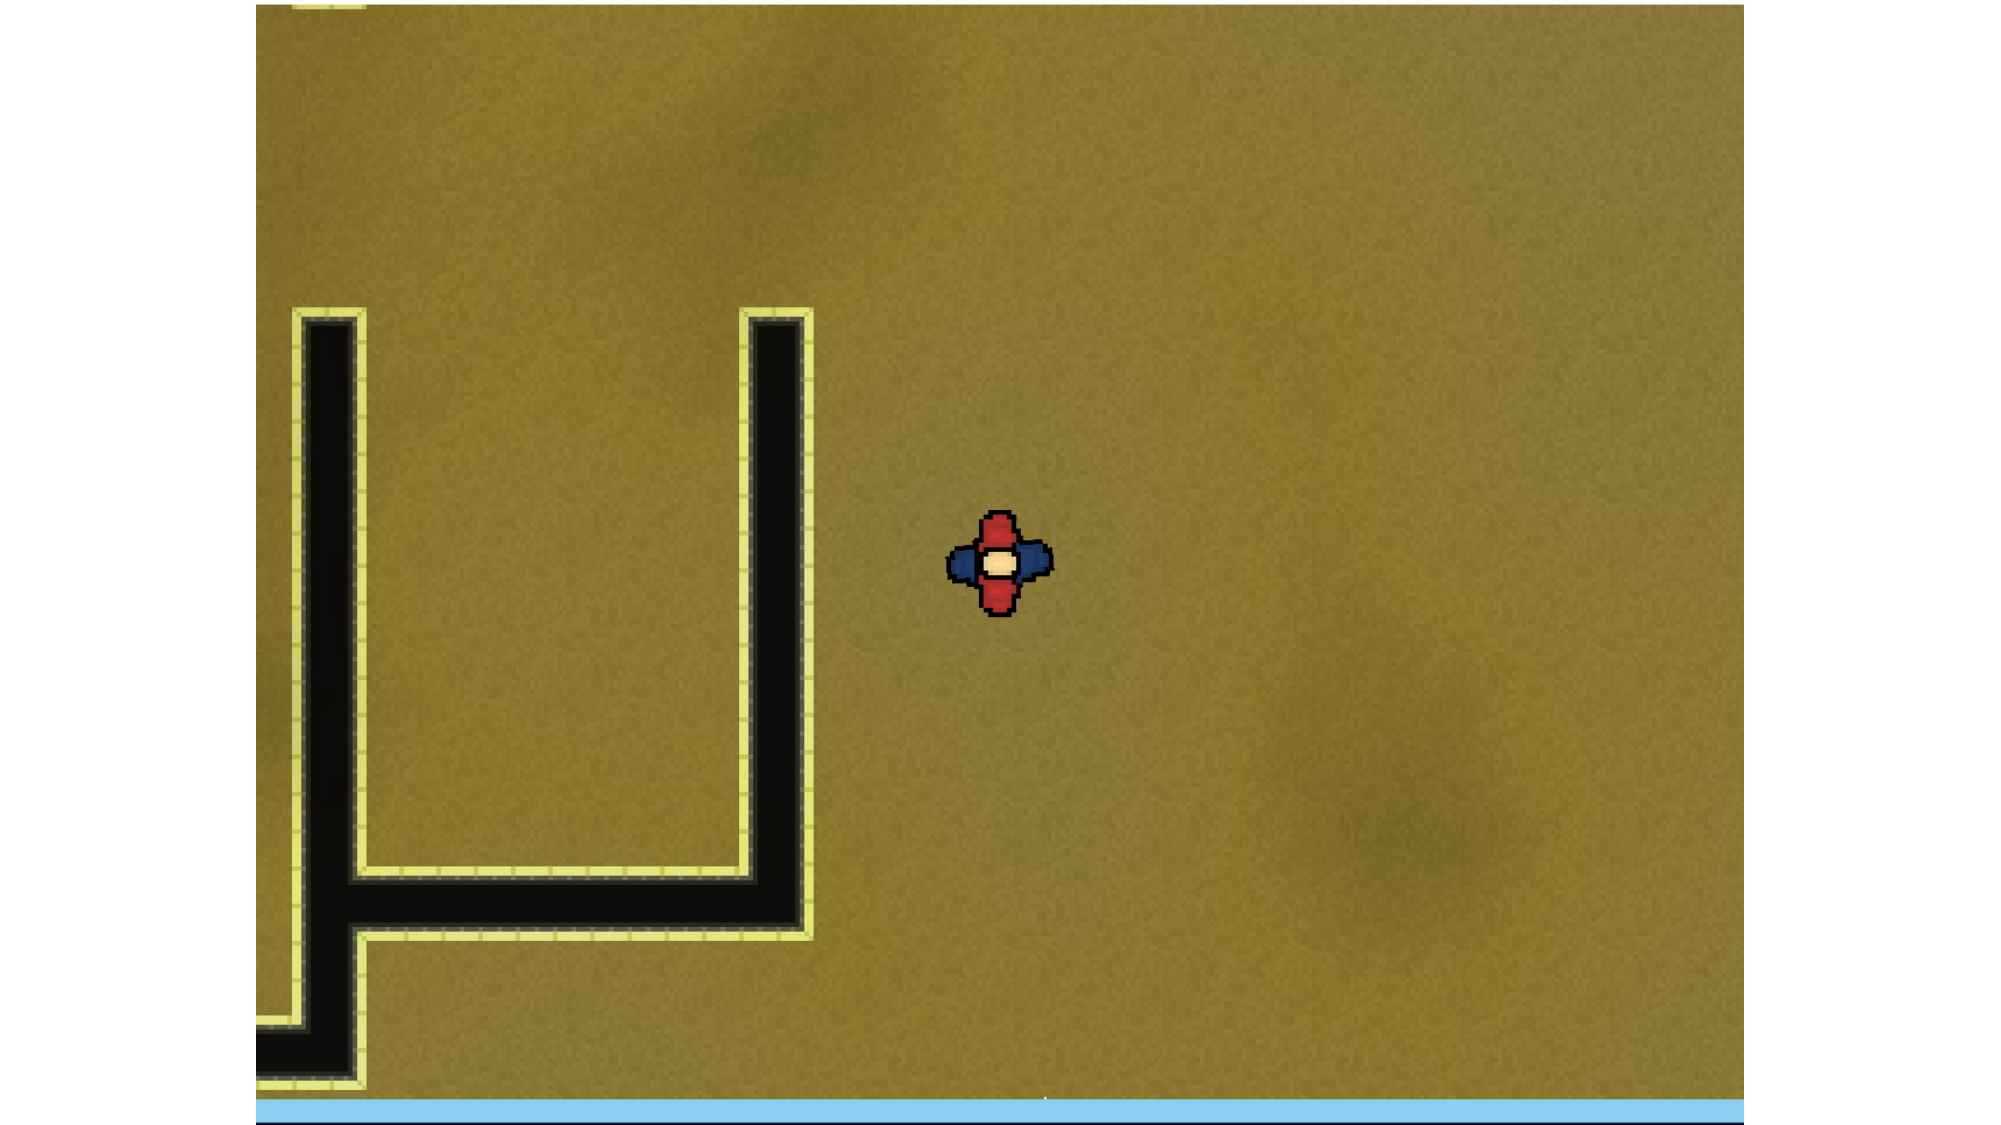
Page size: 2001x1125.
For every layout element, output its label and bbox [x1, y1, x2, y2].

text_box [255, 0, 1744, 1125]
